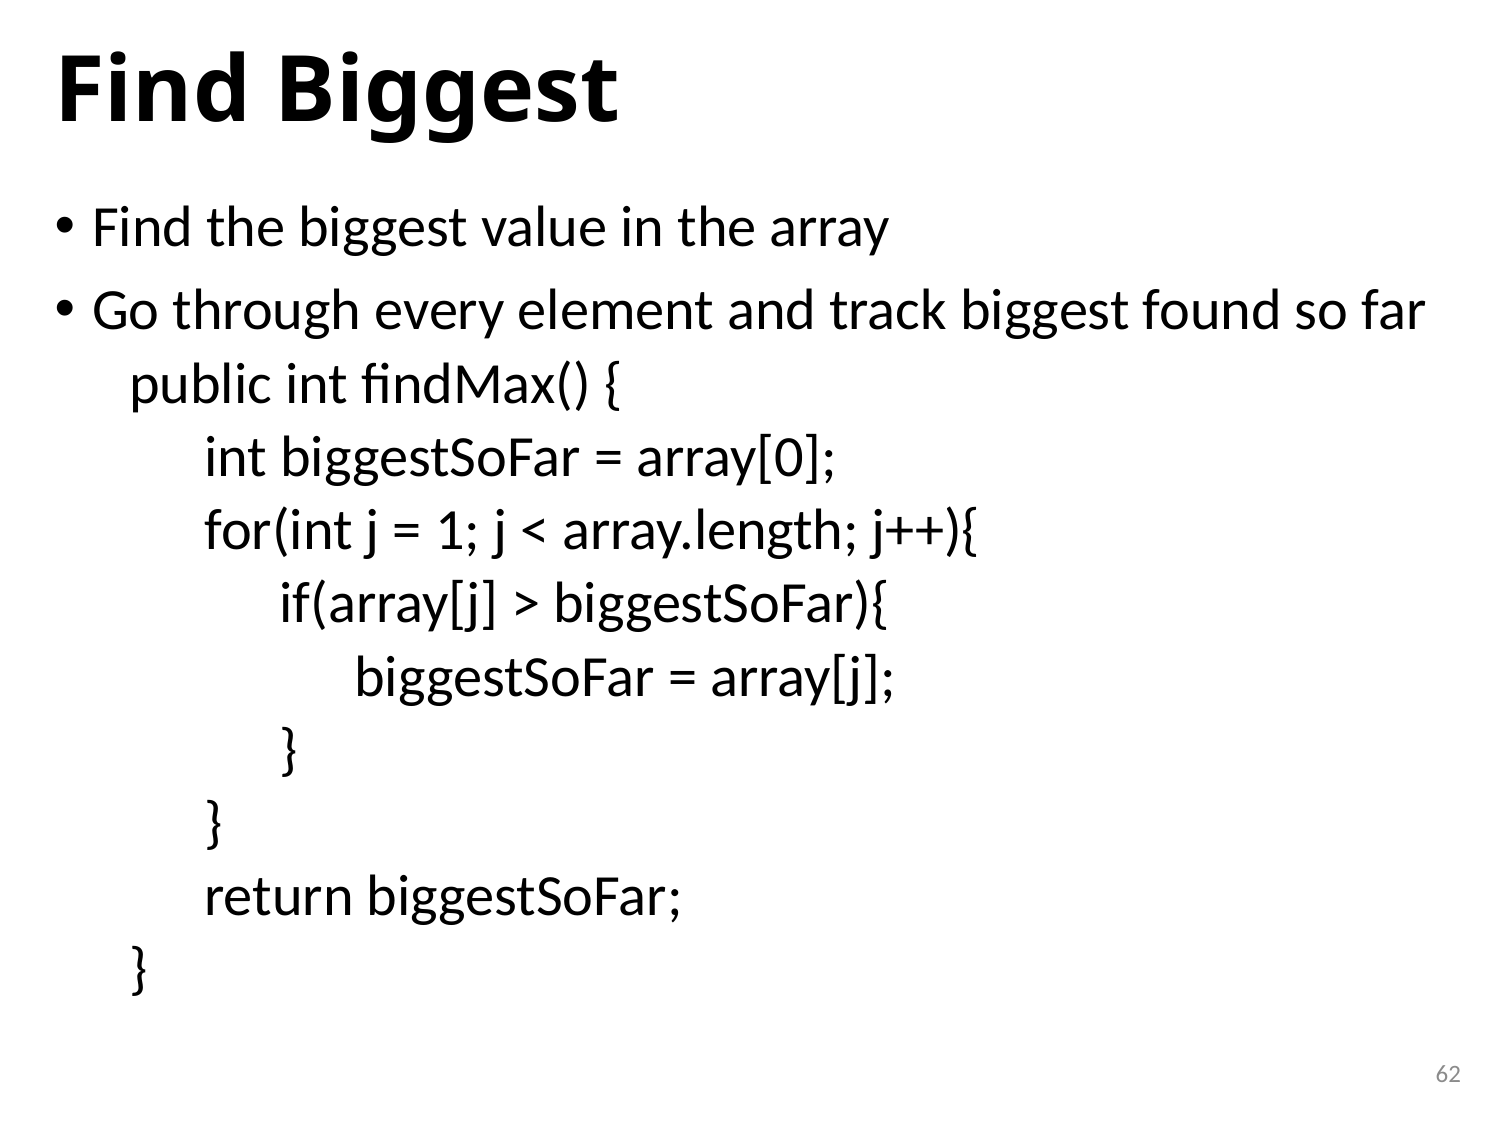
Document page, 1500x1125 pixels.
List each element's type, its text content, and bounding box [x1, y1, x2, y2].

slide_number 62 [1138, 1042, 1477, 1103]
list Find the biggest value in the array Go through every element and track biggest found so far public int findMax() { int biggestSoFar = array[0]; for(int j = 1; j < array.length; j++){ if(array[j] > biggestSoFar){ biggestSoFar = array[j]; } } return biggestSoFar; } [39, 188, 1461, 1085]
title Find Biggest [39, 22, 1461, 161]
